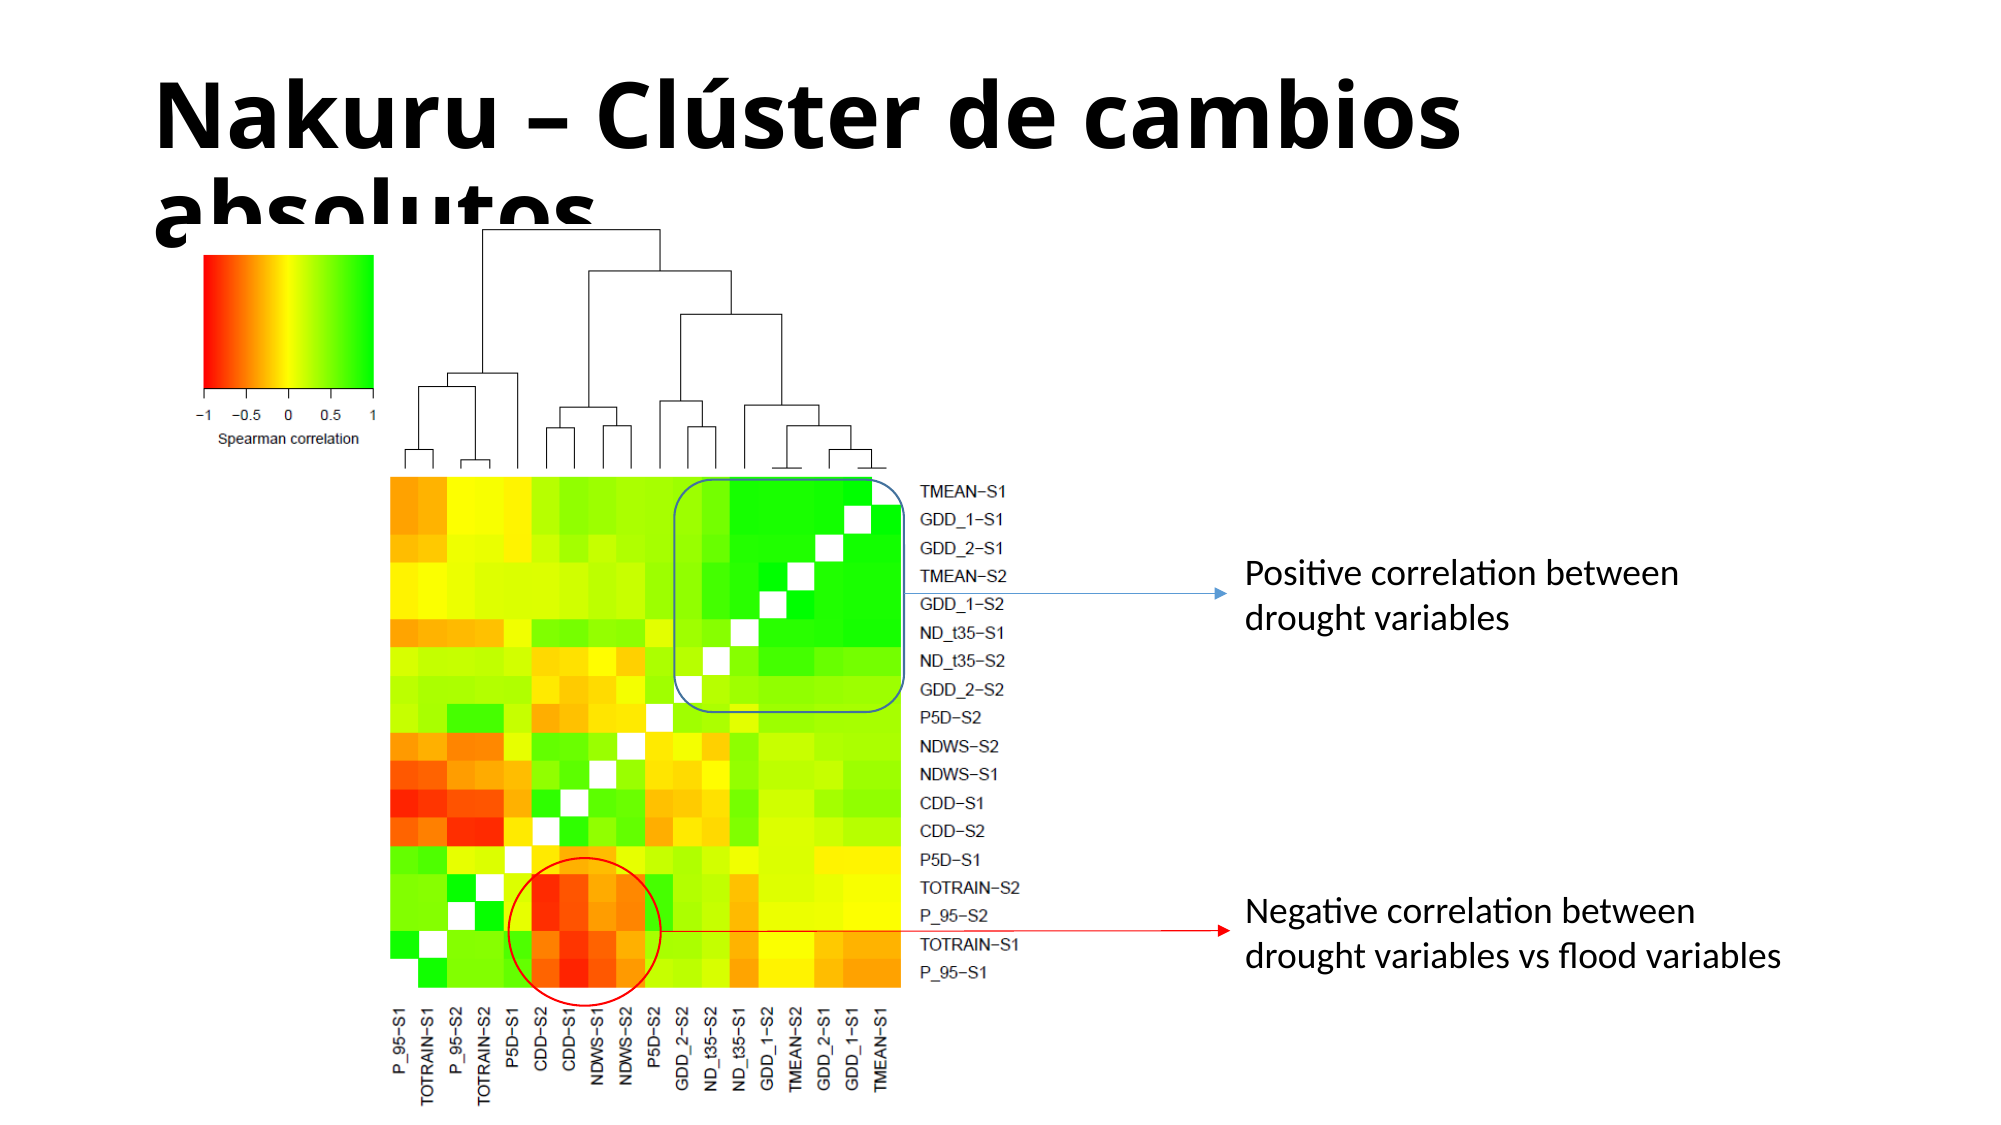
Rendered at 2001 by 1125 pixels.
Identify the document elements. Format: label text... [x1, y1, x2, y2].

text_box Negative correlation between drought variables vs flood variables [1230, 878, 1798, 984]
title Nakuru – Clúster de cambios absolutos [137, 59, 1863, 278]
picture [186, 224, 1033, 1125]
text_box Positive correlation between drought variables [1229, 540, 1695, 646]
